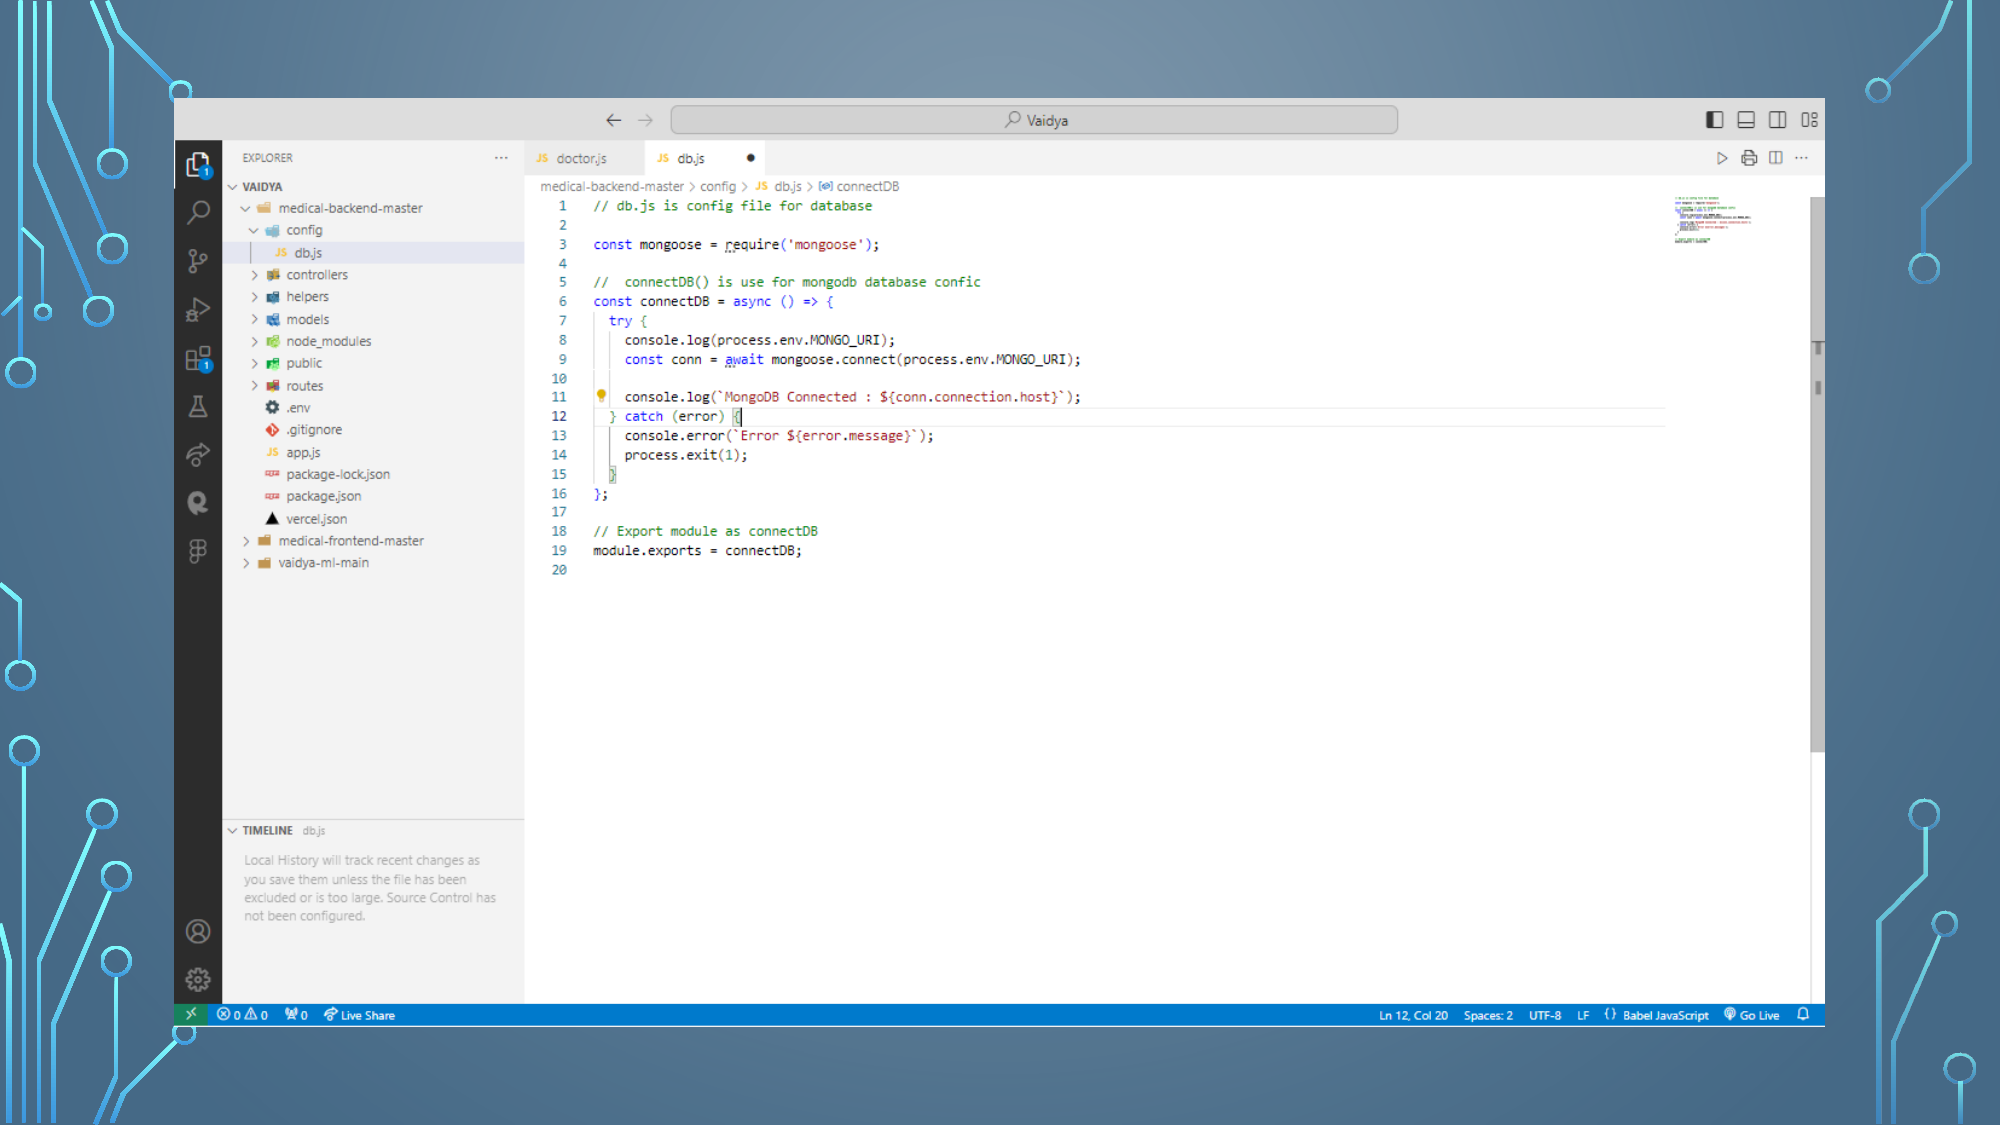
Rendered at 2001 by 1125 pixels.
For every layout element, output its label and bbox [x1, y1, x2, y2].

picture [174, 98, 1826, 1027]
